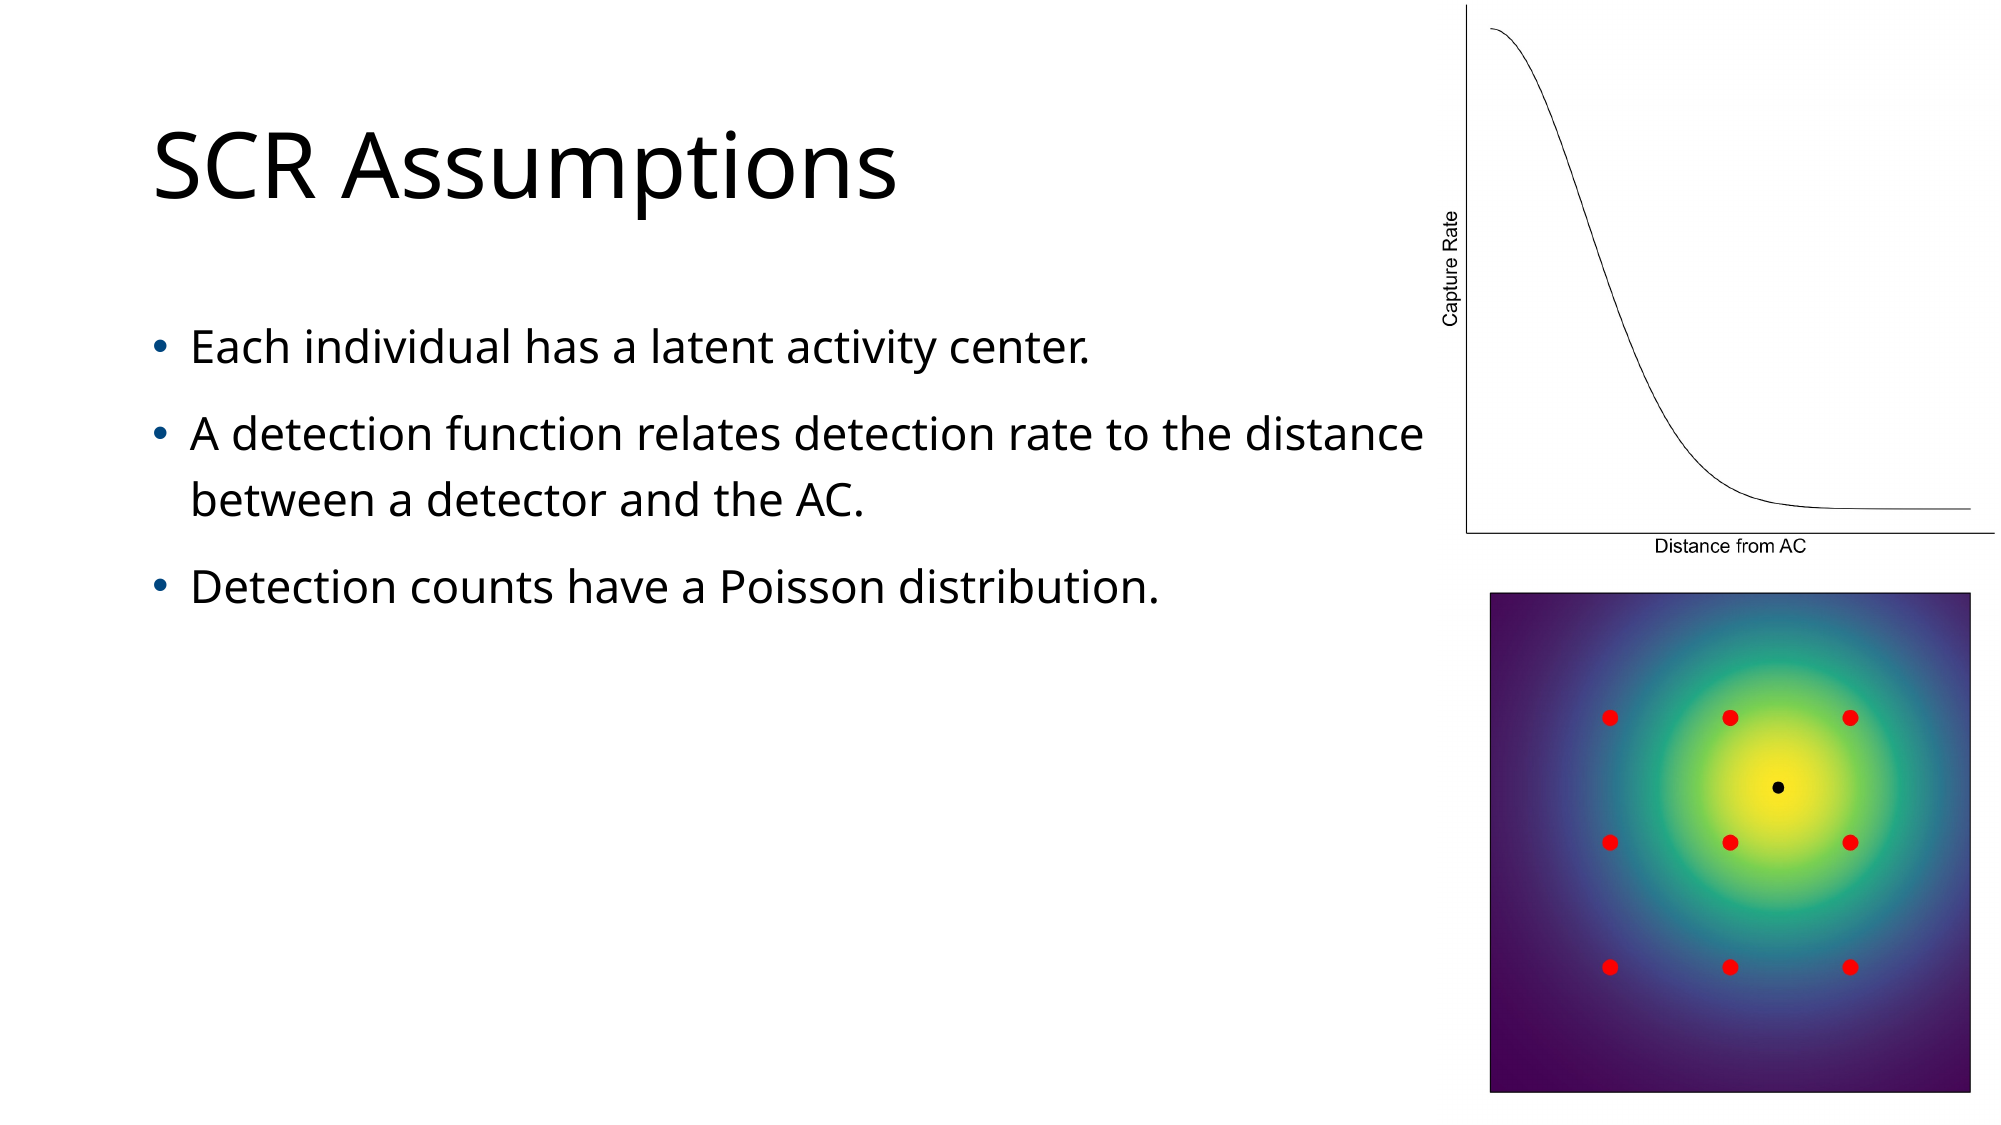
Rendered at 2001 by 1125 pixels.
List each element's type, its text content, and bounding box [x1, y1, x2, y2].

title SCR Assumptions [137, 59, 1436, 278]
picture [1436, 0, 2000, 1125]
list Each individual has a latent activity center. A detection function relates detection rate to the distance between a detector and the AC. Detection counts have a Poisson distribution. [137, 299, 1436, 1014]
